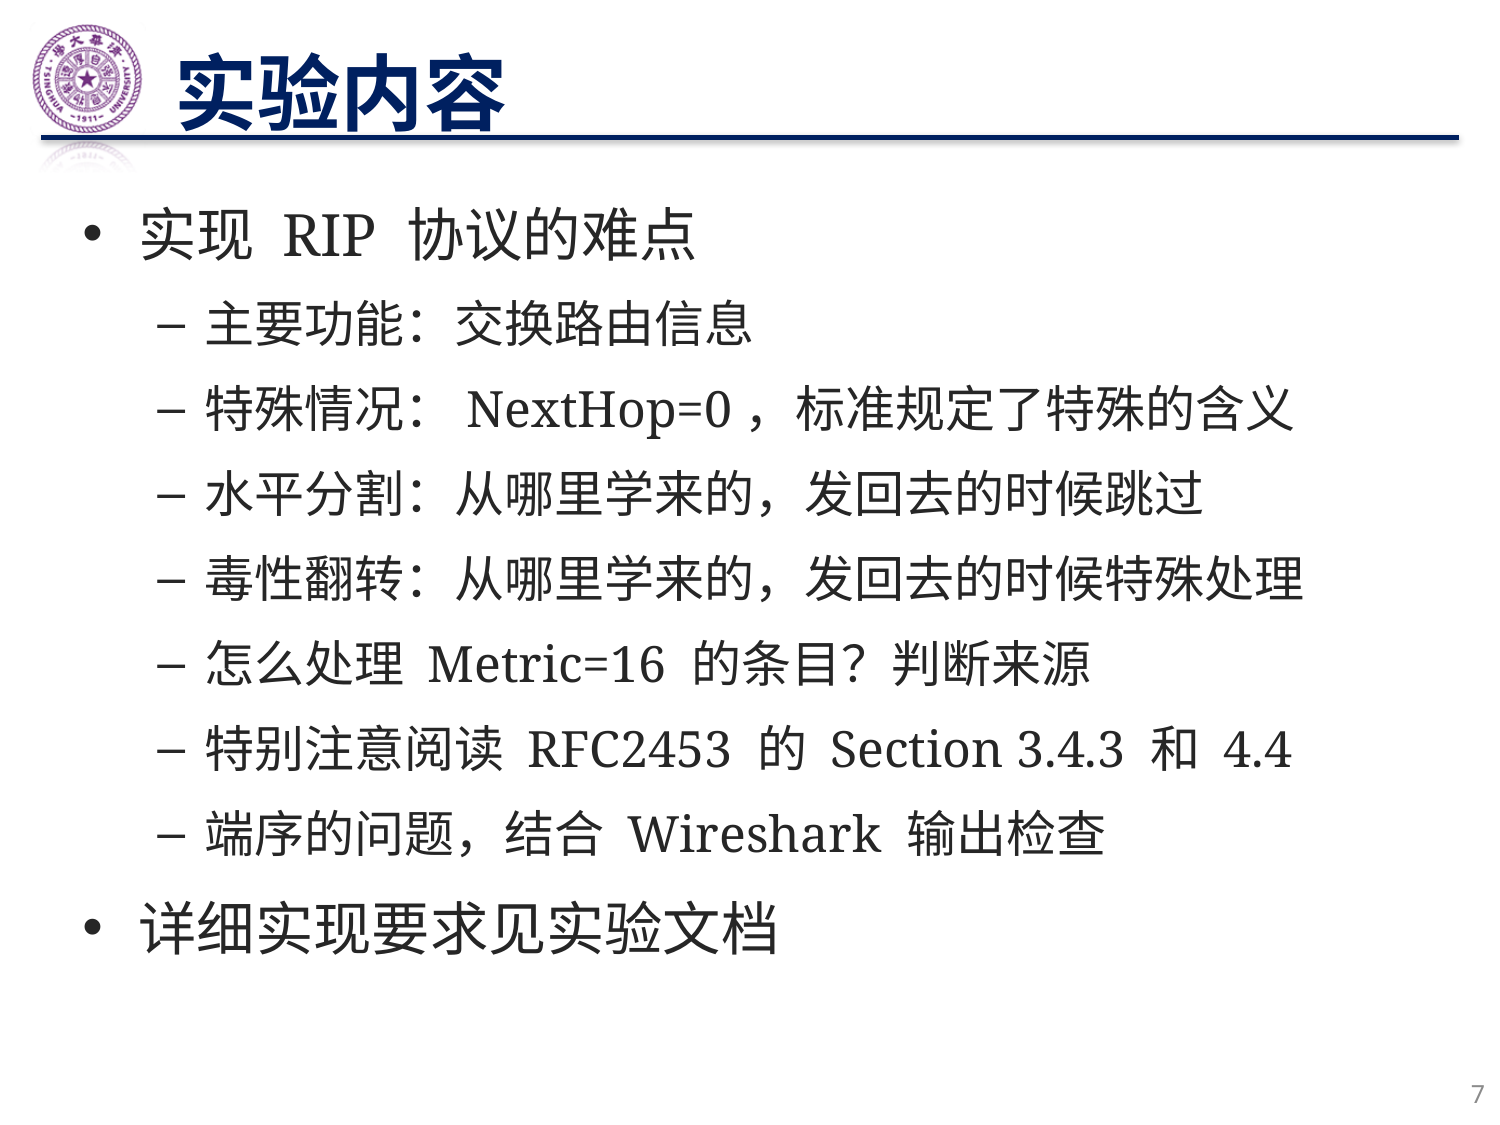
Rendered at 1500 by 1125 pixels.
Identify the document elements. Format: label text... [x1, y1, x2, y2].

list 实现 RIP 协议的难点 主要功能：交换路由信息 特殊情况：NextHop=0，标准规定了特殊的含义 水平分割：从哪里学来的，发回去的时候跳过 毒性翻转：从哪里学来的，发回去的时候特殊处理 怎么处理 Metric=16 的条目？判断来源 特别注意阅读 RFC2453 的 Section 3.4.3 和 4.4 端序的问题，结合 Wireshark 输出检查 详细实现要求见实验文档 [67, 172, 1418, 1024]
title 实验内容 [159, 7, 1398, 126]
slide_number 7 [1149, 1065, 1500, 1125]
picture [29, 22, 160, 256]
